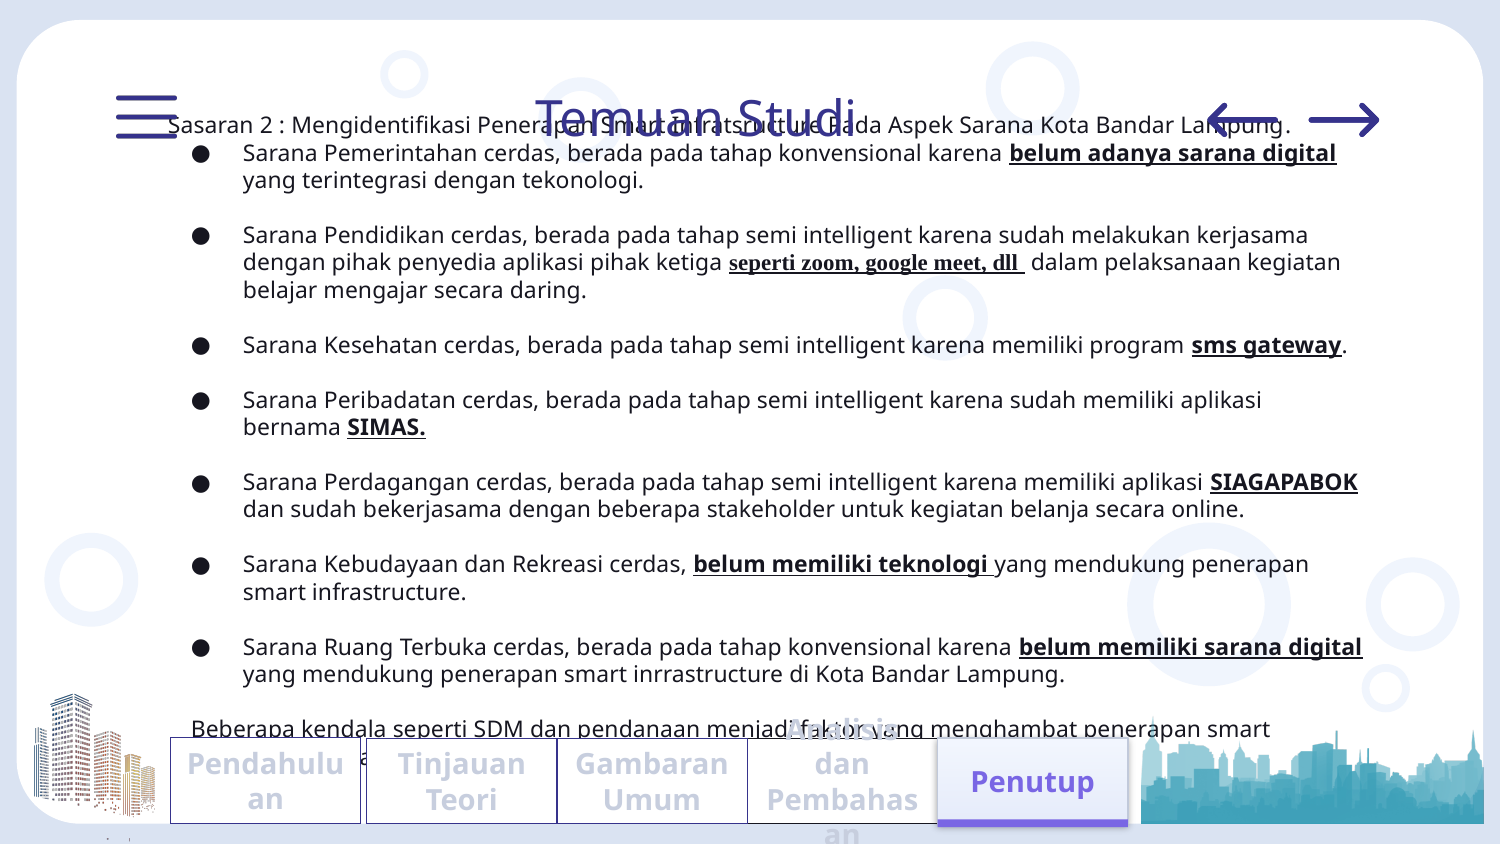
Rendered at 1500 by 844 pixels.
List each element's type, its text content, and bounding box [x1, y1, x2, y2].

text_box Penutup [937, 737, 1129, 824]
text_box Tinjauan Teori [366, 738, 557, 824]
text_box Gambaran Umum [557, 738, 748, 824]
text_box [1308, 102, 1380, 138]
picture [33, 687, 157, 844]
picture [1141, 707, 1484, 824]
picture [116, 95, 177, 139]
text_box Analisis dan Pembahasan [748, 738, 934, 824]
text_box Pendahuluan [170, 737, 361, 824]
text_box [937, 819, 1128, 828]
list Sasaran 2 : Mengidentifikasi Penerapan Smart Infratsructure Pada Aspek Sarana Kota Bandar Lampung. Sarana Pemerintahan cerdas, berada pada tahap konvensional karena belum adanya sarana digital yang terintegrasi dengan tekonologi. Sarana Pendidikan cerdas, berada pada tahap semi intelligent karena sudah melakukan kerjasama dengan pihak penyedia aplikasi pihak ketiga seperti zoom, google meet, dll dalam pelaksanaan kegiatan belajar mengajar secara daring. Sarana Kesehatan cerdas, berada pada tahap semi intelligent karena memiliki program sms gateway. Sarana Peribadatan cerdas, berada pada tahap semi intelligent karena sudah memiliki aplikasi bernama SIMAS. Sarana Perdagangan cerdas, berada pada tahap semi intelligent karena memiliki aplikasi SIAGAPABOK dan sudah bekerjasama dengan beberapa stakeholder untuk kegiatan belanja secara online. Sarana Kebudayaan dan Rekreasi cerdas, belum memiliki teknologi yang mendukung penerapan smart infrastructure. Sarana Ruang Terbuka cerdas, berada pada tahap konvensional karena belum memiliki sarana digital yang mendukung penerapan smart inrrastructure di Kota Bandar Lampung. Beberapa kendala seperti SDM dan pendanaan menjadi faktor yang menghambat penerapan smart infrastructure pada aspek sarana perkotaan di Kota Bandar Lampung. [152, 146, 1380, 734]
text_box Temuan Studi [186, 72, 1207, 167]
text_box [537, 76, 1292, 687]
